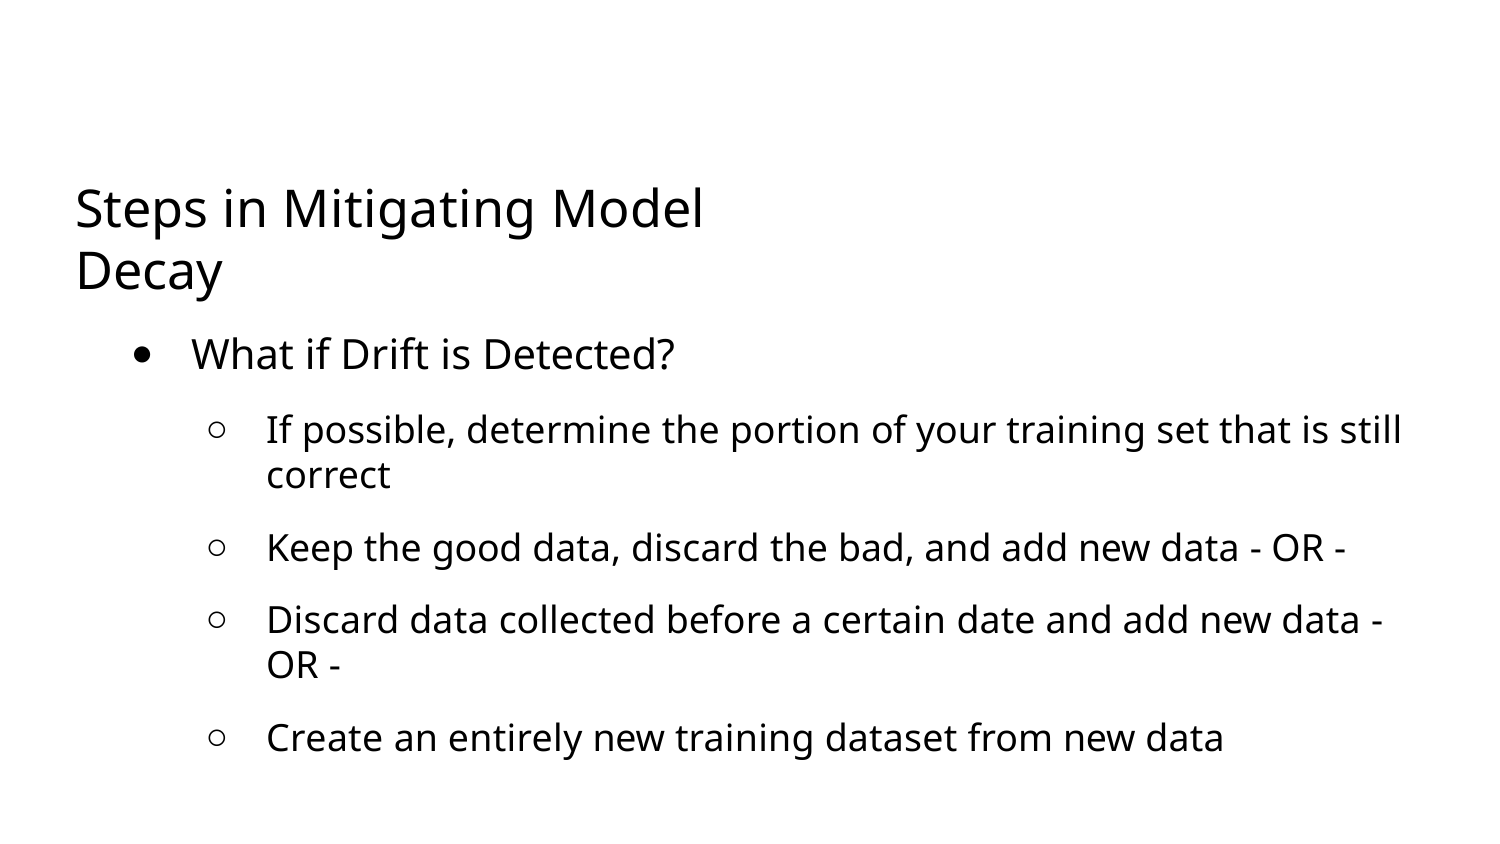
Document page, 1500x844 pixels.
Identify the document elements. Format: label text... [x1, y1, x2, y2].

text_box What if Drift is Detected? If possible, determine the portion of your training set that is still correct Keep the good data, discard the bad, and add new data - OR - Discard data collected before a certain date and add new data - OR - Create an entirely new training dataset from new data [128, 325, 1427, 759]
text_box Steps in Mitigating Model Decay [73, 172, 817, 300]
